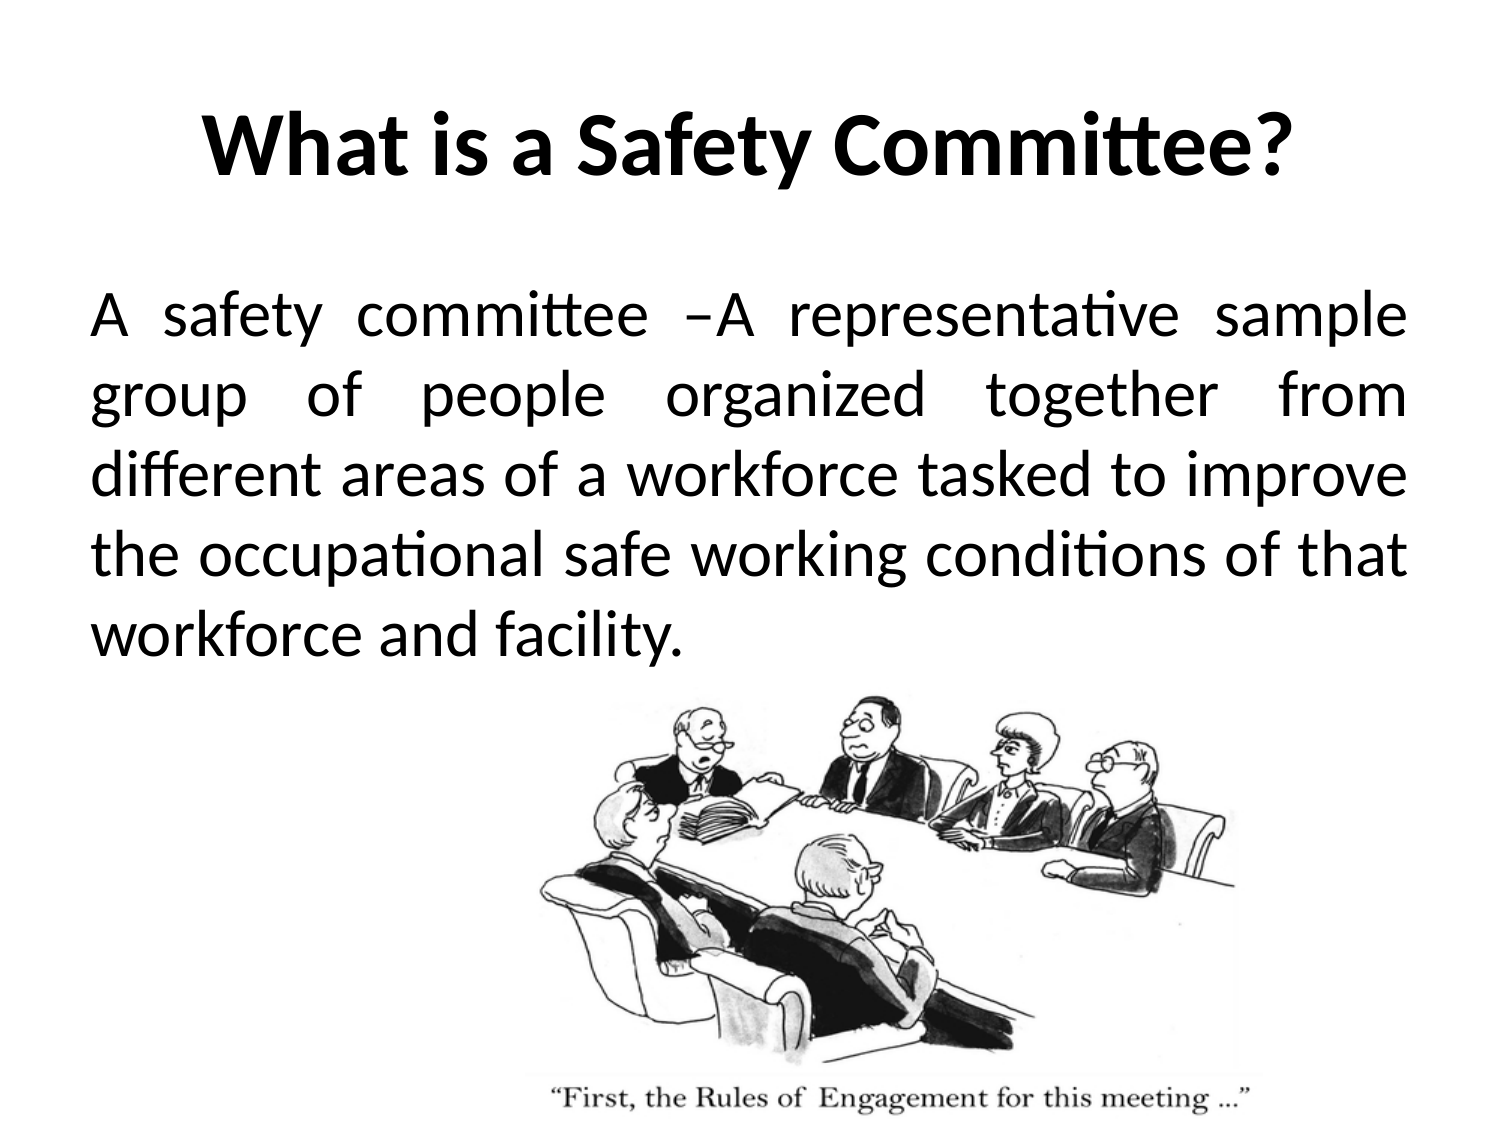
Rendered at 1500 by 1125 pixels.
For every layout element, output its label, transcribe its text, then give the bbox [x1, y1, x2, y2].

picture [524, 687, 1263, 1125]
title What is a Safety Committee? [75, 45, 1425, 233]
list A safety committee –A representative sample group of people organized together from different areas of a workforce tasked to improve the occupational safe working conditions of that workforce and facility. [75, 262, 1425, 1005]
